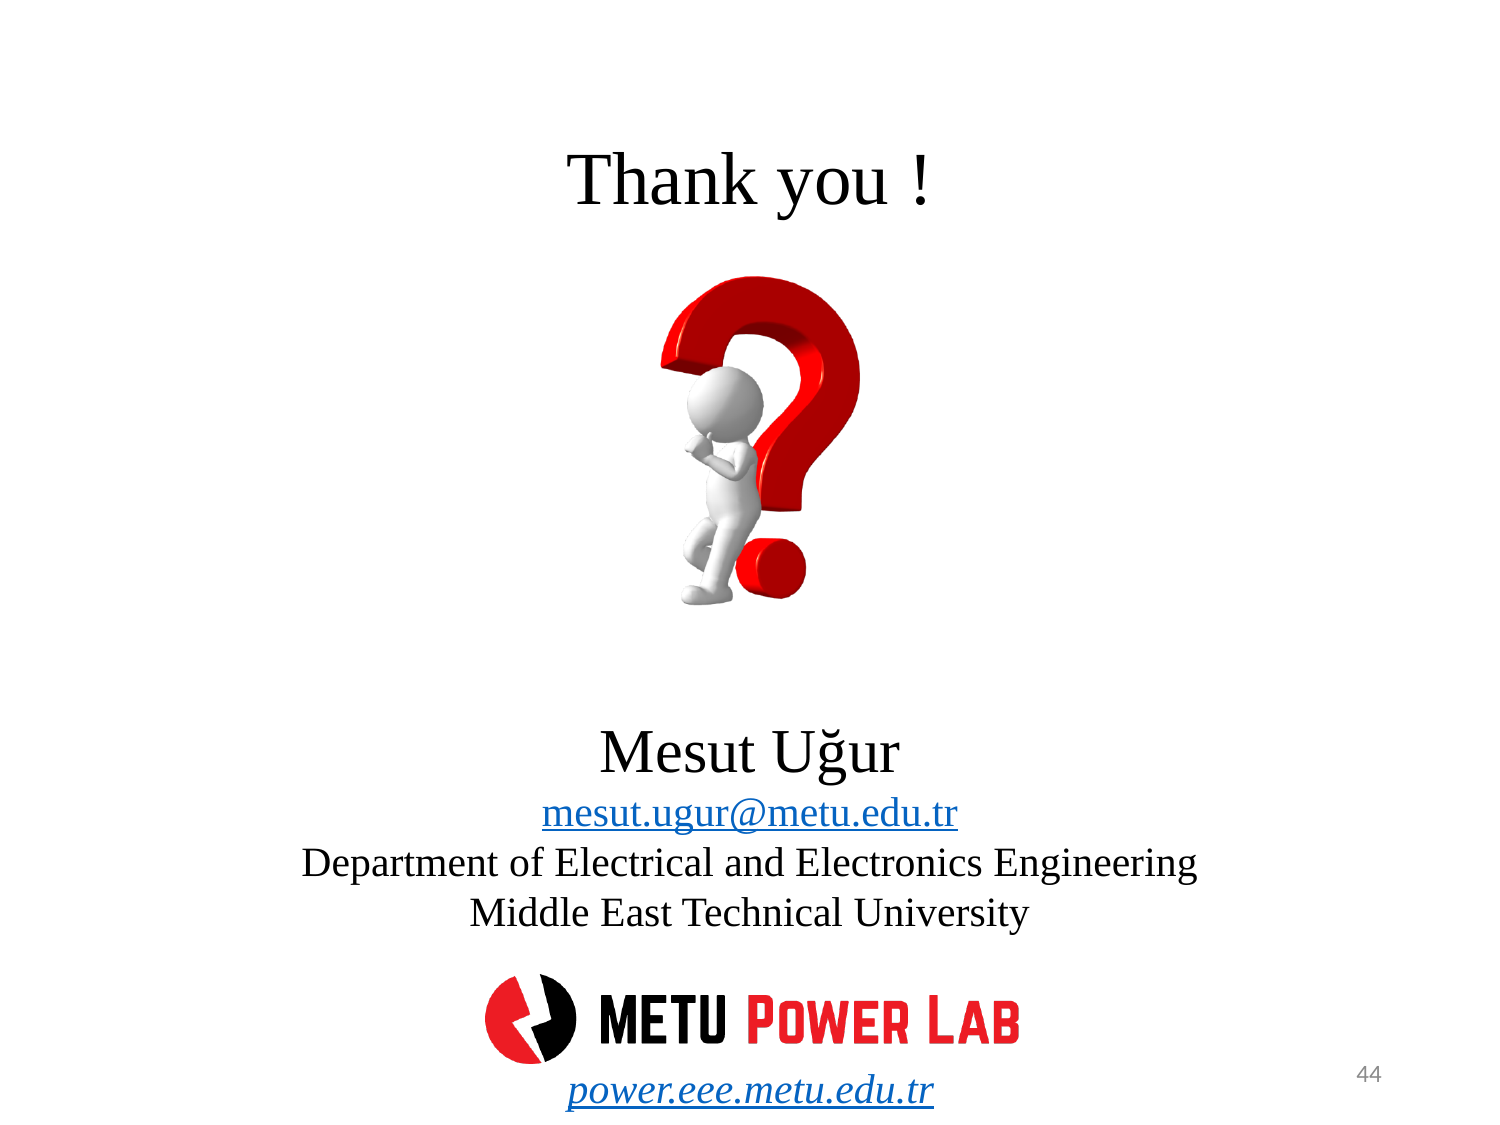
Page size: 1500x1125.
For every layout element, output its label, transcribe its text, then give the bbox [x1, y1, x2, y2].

text_box Thank you ! [0, 121, 1500, 227]
slide_number 44 [1059, 1042, 1397, 1103]
text_box power.eee.metu.edu.tr [0, 1054, 1500, 1120]
picture [468, 956, 1032, 1073]
text_box Mesut Uğur mesut.ugur@metu.edu.tr Department of Electrical and Electronics Engineering Middle East Technical University [0, 702, 1500, 943]
picture [580, 270, 920, 610]
